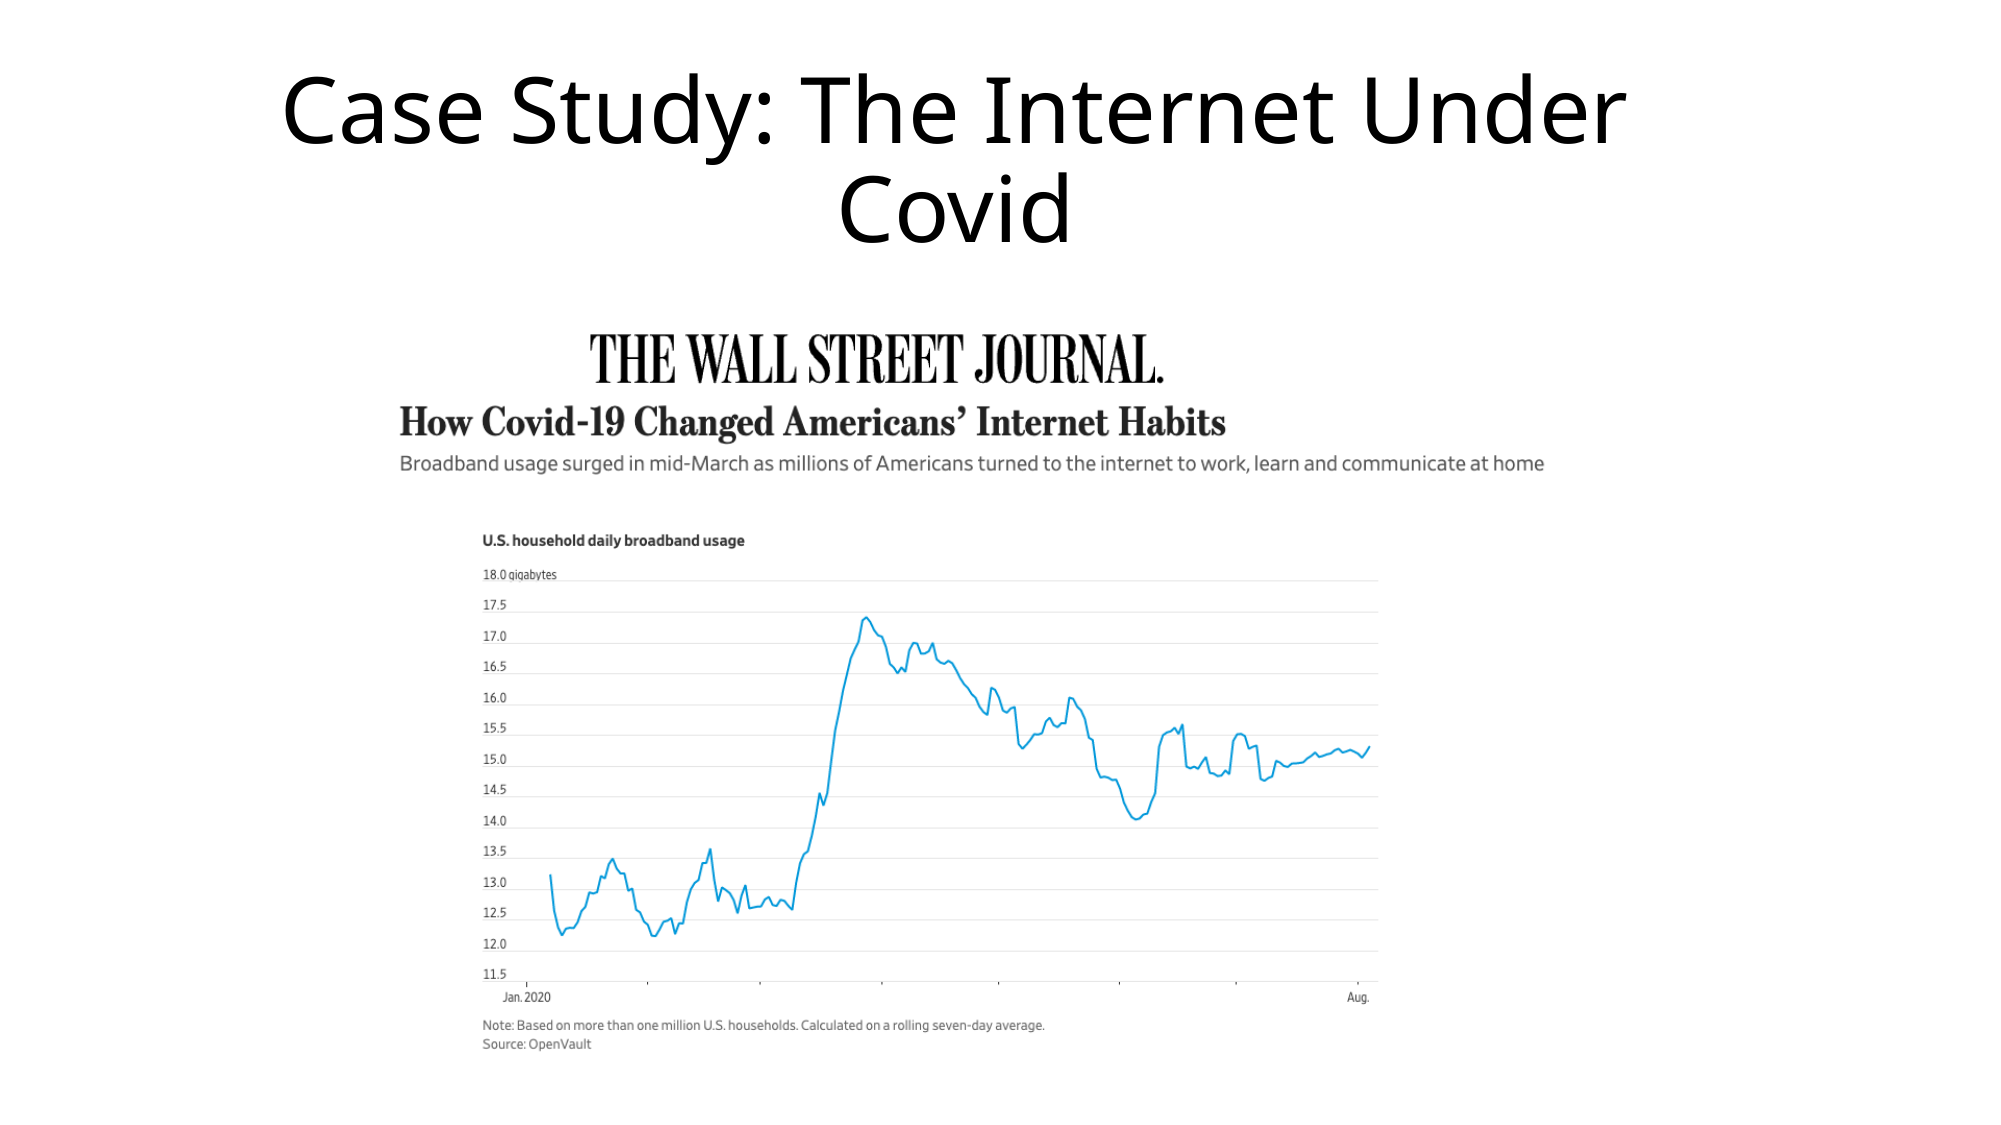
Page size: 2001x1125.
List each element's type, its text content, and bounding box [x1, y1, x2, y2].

picture [471, 524, 1395, 1055]
title Case Study: The Internet Under Covid [221, 95, 1690, 232]
picture [578, 326, 1179, 389]
picture [390, 394, 1562, 484]
